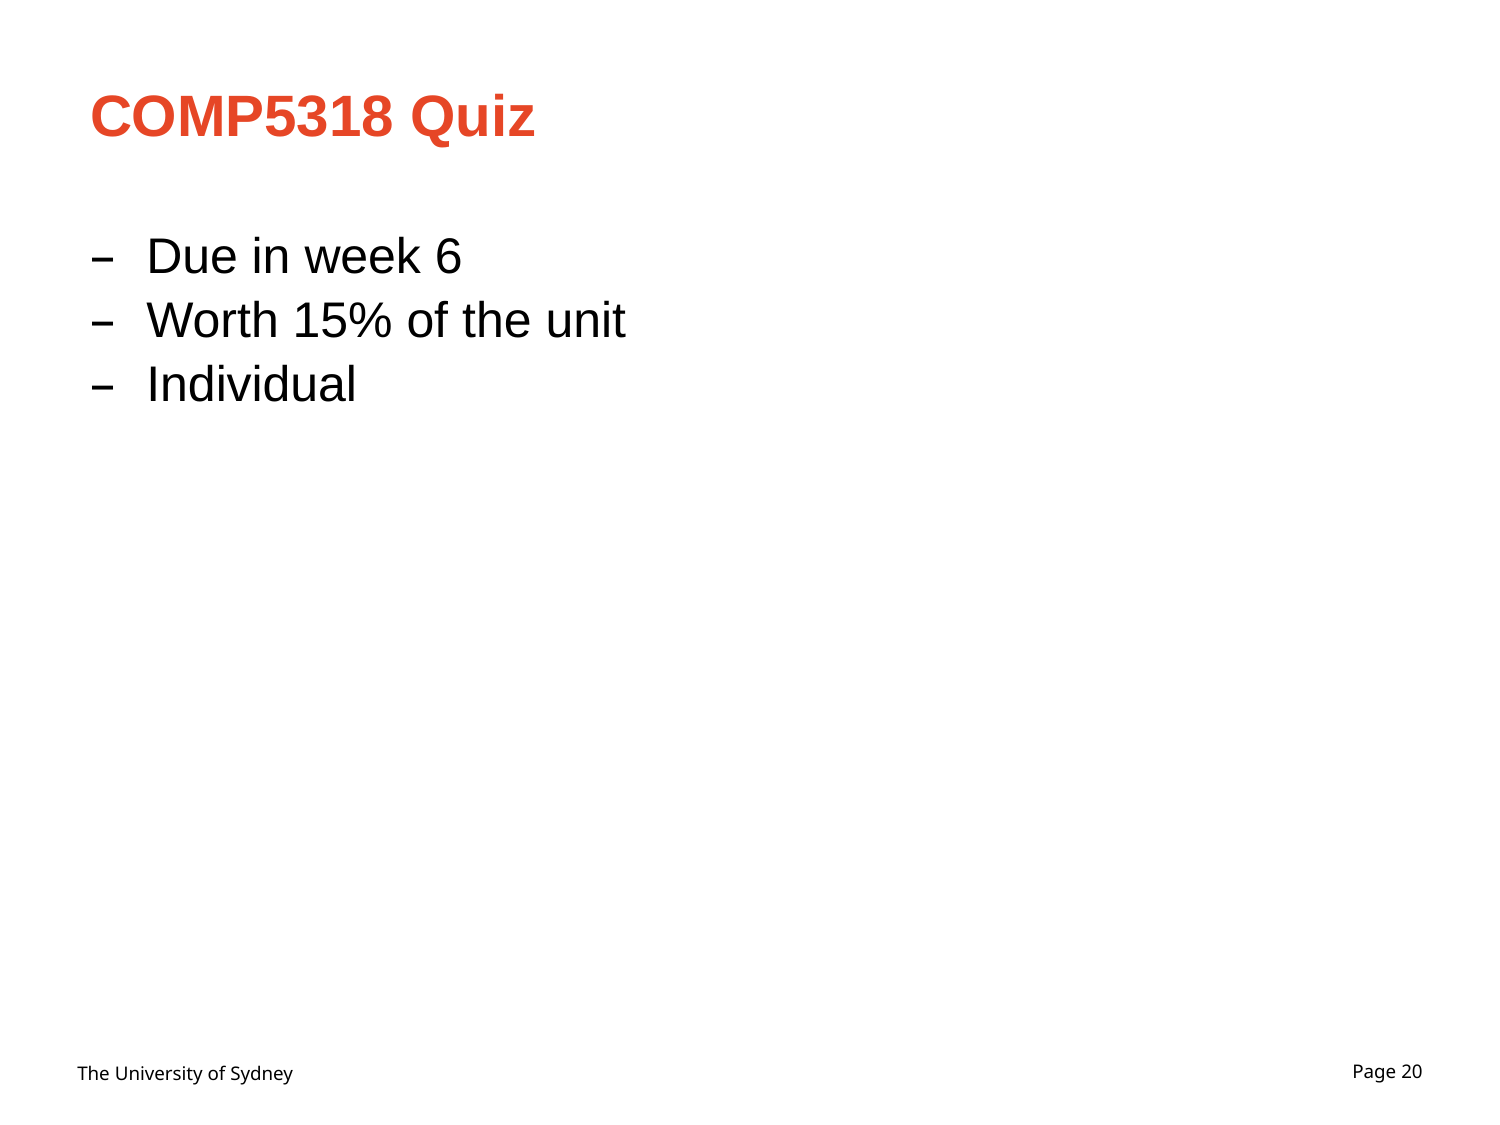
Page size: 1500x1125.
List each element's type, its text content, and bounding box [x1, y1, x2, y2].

title COMP5318 Quiz [75, 19, 1425, 207]
list Due in week 6 Worth 15% of the unit Individual [75, 222, 1425, 1005]
